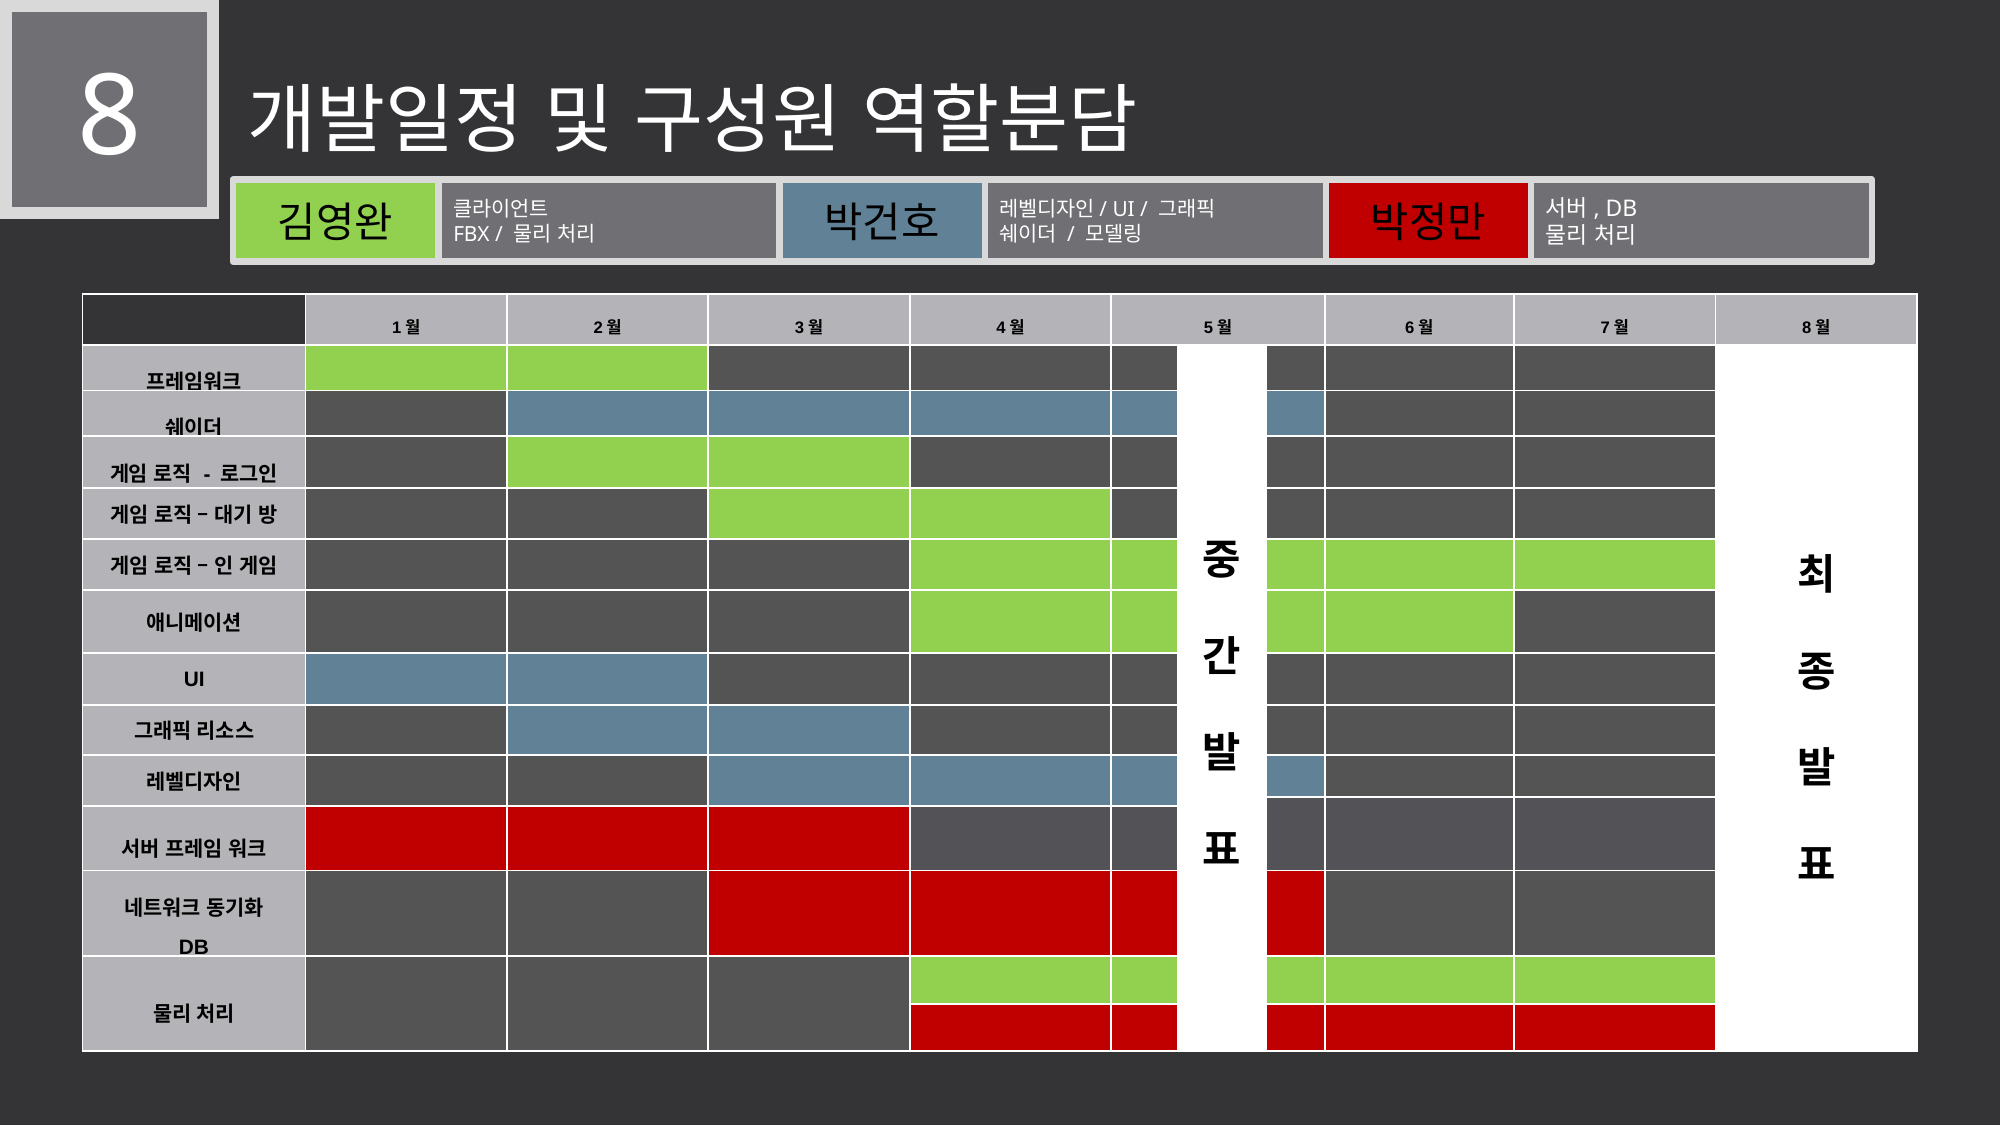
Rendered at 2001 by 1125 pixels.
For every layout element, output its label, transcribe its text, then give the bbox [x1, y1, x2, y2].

text_box 김영완 [232, 178, 437, 263]
table_cell [306, 391, 506, 435]
table_cell [508, 957, 707, 1050]
table_cell 쉐이더 [83, 391, 305, 435]
table_header 6월 [1326, 295, 1513, 344]
table_cell [306, 591, 506, 652]
table_cell [306, 489, 506, 538]
table_cell [508, 489, 707, 538]
text_box 박정만 [1327, 178, 1530, 263]
table_cell 레벨디자인 [83, 756, 305, 805]
table_cell [1326, 957, 1513, 1003]
table_cell [709, 706, 909, 754]
table_cell [911, 489, 1110, 538]
table_cell [1112, 807, 1177, 870]
table_cell [508, 756, 707, 805]
table_header 4월 [911, 295, 1110, 344]
table_header 2월 [508, 295, 707, 344]
table_header 5월 [1112, 295, 1324, 344]
table_cell [1267, 489, 1324, 538]
table_cell [306, 346, 506, 390]
table_cell [911, 591, 1110, 652]
table_cell [911, 437, 1110, 487]
table_cell [709, 957, 909, 1050]
table_cell [306, 706, 506, 754]
table_cell [1326, 437, 1513, 487]
table_cell [1515, 1005, 1715, 1050]
table_cell [508, 654, 707, 704]
table_header 3월 [709, 295, 909, 344]
table_cell [1326, 756, 1513, 796]
text_box 레벨디자인/ UI / 그래픽 쉐이더 / 모델링 [984, 178, 1327, 263]
table_cell 프레임워크 [83, 346, 305, 390]
table_cell [1515, 437, 1715, 487]
table_cell [911, 391, 1110, 435]
table_cell 그래픽 리소스 [83, 706, 305, 754]
table_header 7월 [1515, 295, 1715, 344]
table_cell [1515, 871, 1715, 955]
table_cell [1112, 871, 1177, 955]
table_cell [911, 807, 1110, 870]
table_cell [1515, 540, 1715, 589]
table_cell [1112, 437, 1177, 487]
table_cell [1326, 540, 1513, 589]
table_cell [306, 807, 506, 870]
table_cell [508, 591, 707, 652]
table_cell [709, 437, 909, 487]
table_cell [1326, 654, 1513, 704]
table_cell [1267, 540, 1324, 589]
table_cell [1515, 489, 1715, 538]
table_cell [1326, 798, 1513, 870]
table_cell [306, 540, 506, 589]
table_cell [709, 807, 909, 870]
table_cell [1267, 957, 1324, 1003]
table_cell [508, 391, 707, 435]
table_cell [911, 871, 1110, 955]
table_cell 서버 프레임 워크 [83, 807, 305, 870]
text_box 클라이언트 FBX / 물리 처리 [437, 178, 781, 263]
table_cell UI [83, 654, 305, 704]
table_cell [1515, 957, 1715, 1003]
table_cell [1267, 1005, 1324, 1050]
table_cell [1515, 706, 1715, 754]
table_cell [1515, 391, 1715, 435]
table_cell [709, 871, 909, 955]
table_cell 게임 로직 – 인 게임 [83, 540, 305, 589]
table_cell [1112, 957, 1177, 1003]
table_cell [1267, 591, 1324, 652]
table_cell [1267, 346, 1324, 390]
table_cell [1326, 706, 1513, 754]
table_cell [1112, 489, 1177, 538]
table_cell [508, 871, 707, 955]
table_cell [1326, 346, 1513, 390]
table_cell [1267, 706, 1324, 754]
table_cell 게임 로직 – 대기 방 [83, 489, 305, 538]
table_cell [1515, 346, 1715, 390]
table_cell [1515, 591, 1715, 652]
table_cell [1515, 654, 1715, 704]
text_box 박건호 [781, 178, 984, 263]
table_cell [1112, 1005, 1177, 1050]
table_cell [1112, 346, 1177, 390]
table_cell 게임 로직 - 로그인 [83, 437, 305, 487]
table_cell [1326, 1005, 1513, 1050]
table_cell [709, 654, 909, 704]
table_cell [911, 346, 1110, 390]
table_cell [1515, 756, 1715, 796]
table_cell [1112, 391, 1177, 435]
table_cell [306, 654, 506, 704]
table_cell [911, 706, 1110, 754]
table_cell [306, 437, 506, 487]
table_cell [1112, 756, 1177, 805]
table_cell [508, 346, 707, 390]
table_cell [911, 1005, 1110, 1050]
table_cell [1267, 654, 1324, 704]
table_cell [1267, 798, 1324, 870]
table_cell 물리 처리 [83, 957, 305, 1050]
table_cell [709, 346, 909, 390]
table_cell [508, 540, 707, 589]
table_cell [709, 391, 909, 435]
table_cell [1112, 706, 1177, 754]
table_cell [911, 756, 1110, 805]
table_cell [306, 871, 506, 955]
table_cell 애니메이션 [83, 591, 305, 652]
table_cell [1112, 591, 1177, 652]
table_cell [1326, 489, 1513, 538]
table_cell [911, 654, 1110, 704]
table_cell [1267, 871, 1324, 955]
text_box 서버, DB 물리 처리 [1530, 178, 1873, 263]
table_cell [306, 756, 506, 805]
text_box 개발일정 및 구성원 역할분담 [232, 64, 1355, 170]
table_cell [709, 591, 909, 652]
table_cell [709, 756, 909, 805]
table_cell 네트워크 동기화 DB [83, 871, 305, 955]
table_cell [1267, 391, 1324, 435]
table_cell [709, 489, 909, 538]
table_cell [508, 807, 707, 870]
table_cell [1267, 437, 1324, 487]
table_cell [1326, 591, 1513, 652]
table_cell 최 종 발 표 [1716, 346, 1916, 1050]
table_cell [911, 540, 1110, 589]
table_cell [911, 957, 1110, 1003]
table_cell [1515, 798, 1715, 870]
table_cell [1326, 871, 1513, 955]
table_cell [508, 706, 707, 754]
table_header 1월 [306, 295, 506, 344]
table_cell [709, 540, 909, 589]
table_cell [1326, 391, 1513, 435]
table_cell [1112, 540, 1177, 589]
table_cell [508, 437, 707, 487]
text_box 8 [5, 5, 214, 214]
table_cell [1112, 654, 1177, 704]
table_cell 중 간 발 표 [1179, 346, 1265, 1050]
table_cell [306, 957, 506, 1050]
table_cell [1267, 756, 1324, 796]
table_header 8월 [1716, 295, 1916, 344]
table_header [83, 295, 305, 344]
